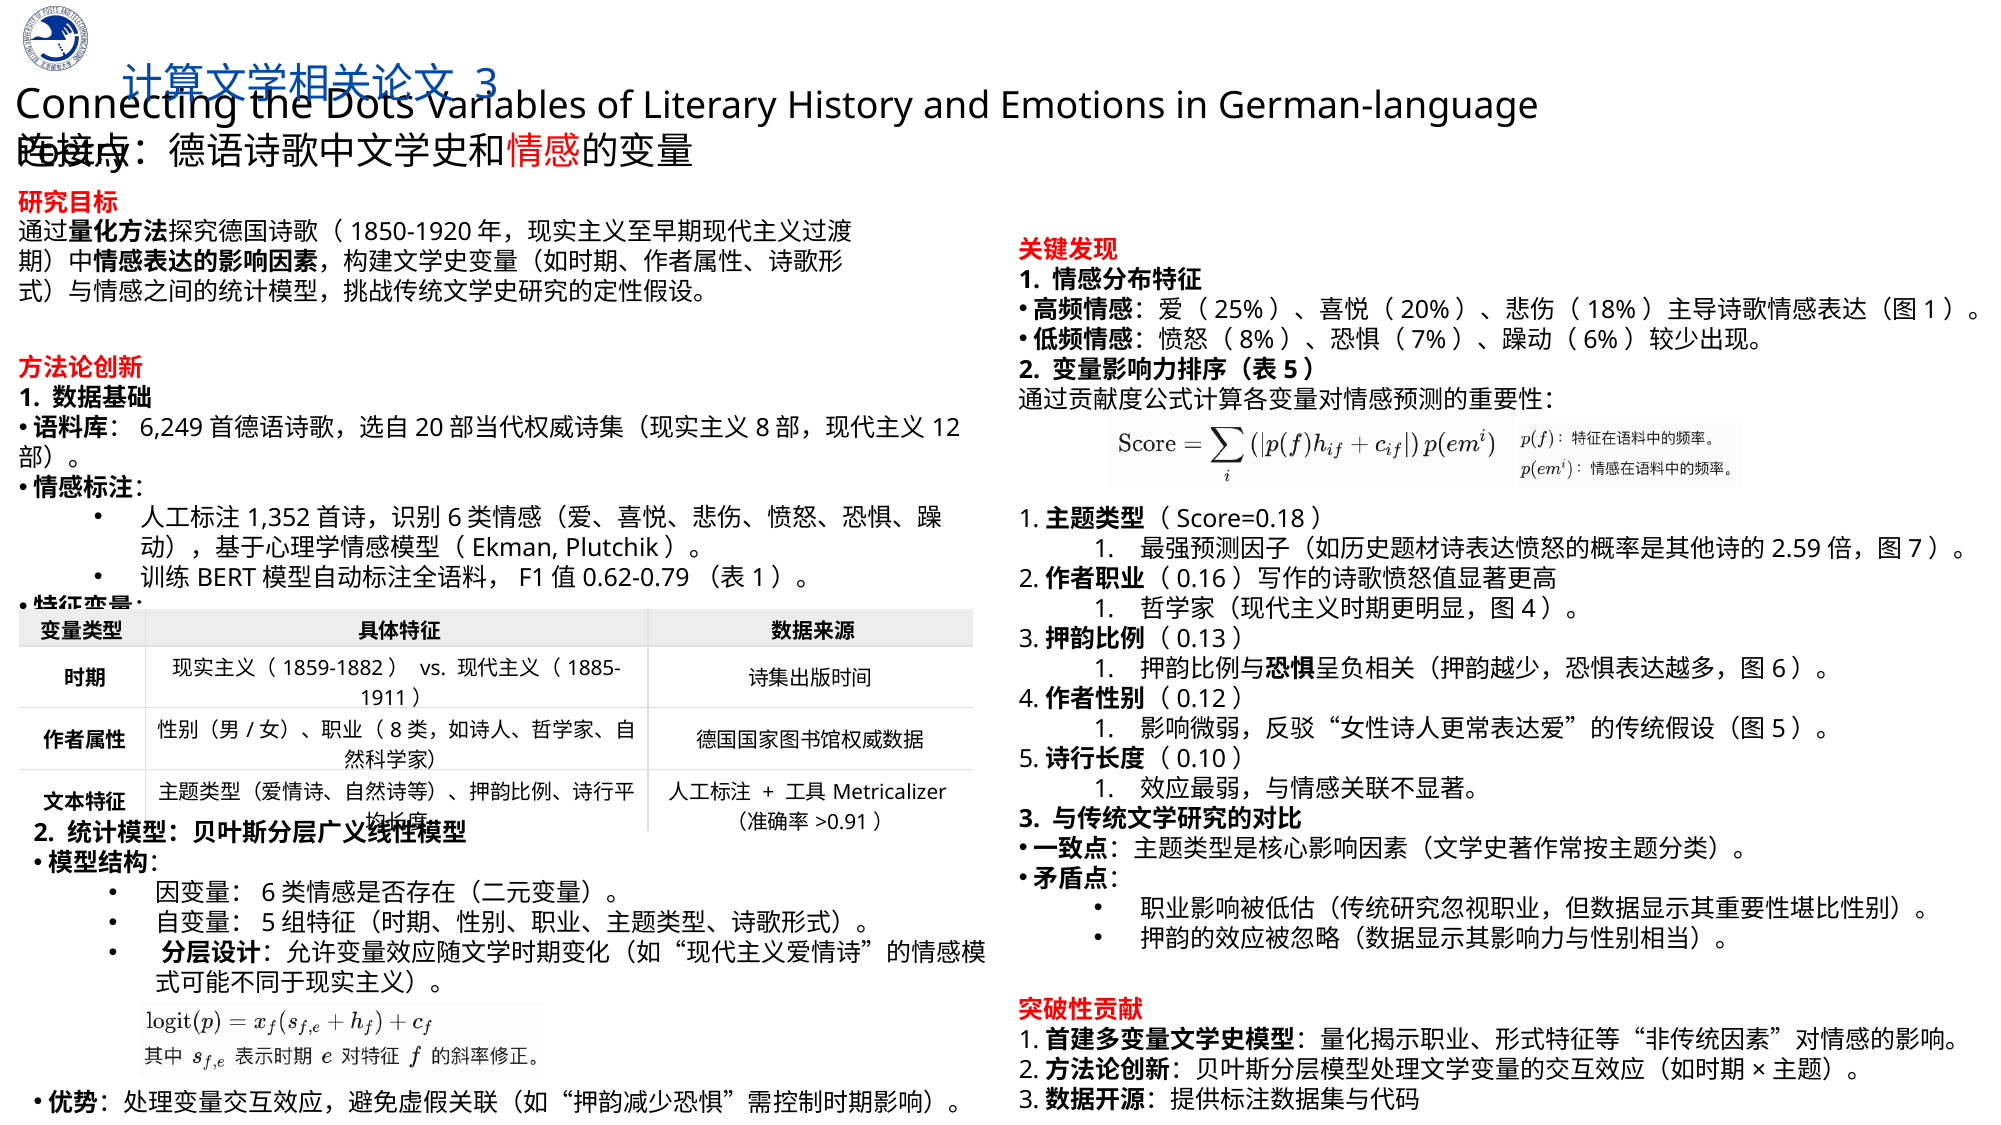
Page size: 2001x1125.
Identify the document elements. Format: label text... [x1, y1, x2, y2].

text_box 研究目标​​ 通过​​量化方法​​探究德国诗歌（1850-1920年，现实主义至早期现代主义过渡期）中​​情感表达的影响因素​​，构建文学史变量（如时期、作者属性、诗歌形式）与情感之间的统计模型，挑战传统文学史研究的定性假设。 [4, 180, 900, 314]
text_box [22, 0, 545, 71]
table_cell 德国国家图书馆权威数据 [649, 708, 973, 769]
table_cell 诗集出版时间 [649, 647, 973, 707]
table_header ​​具体特征​​ [146, 609, 647, 645]
text_box 关键发现​​ ​​1. 情感分布特征​​ ​​高频情感​​：爱（25%）、喜悦（20%）、悲伤（18%）主导诗歌情感表达（图1）。 ​​低频情感​​：愤怒（8%）、恐惧（7%）、躁动（6%）较少出现。 ​​2. 变量影响力排序（表5）​​ 通过贡献度公式计算各变量对情感预测的重要性： ​​主题类型​​（Score=0.18） 最强预测因子（如历史题材诗表达愤怒的概率是其他诗的2.59倍，图7）。 ​​作者职业​​（0.16）写作的诗歌愤怒值显著更高 哲学家（现代主义时期更明显，图4）。 ​​押韵比例​​（0.13） 押韵比例与​​恐惧​​呈负相关（押韵越少，恐惧表达越多，图6）。 ​​作者性别​​（0.12） 影响微弱，反驳“女性诗人更常表达爱”的传统假设（图5）。 ​​诗行长度​​（0.10） 效应最弱，与情感关联不显著。 ​​3. 与传统文学研究的对比​​ ​​一致点​​：主题类型是核心影响因素（文学史著作常按主题分类）。 ​​矛盾点​​： 职业影响被低估（传统研究忽视职业，但数据显示其重要性堪比性别）。 押韵的效应被忽略（数据显示其影响力与性别相当）。 [1004, 205, 2000, 960]
table_cell ​​作者属性​​ [19, 708, 145, 769]
picture [1518, 418, 1743, 488]
picture [140, 1002, 545, 1076]
table_cell ​​文本特征​​ [19, 770, 145, 809]
text_box 方法论创新​​ ​​1. 数据基础​​ ​​语料库​​：6,249首德语诗歌，选自20部当代权威诗集（现实主义8部，现代主义12部）。 ​​情感标注​​： 人工标注1,352首诗，识别6类情感（爱、喜悦、悲伤、愤怒、恐惧、躁动），基于心理学情感模型（Ekman, Plutchik）。 训练BERT模型自动标注全语料，F1值0.62-0.79（表1）。 ​​特征变量​​： [4, 324, 1004, 629]
table_cell ​​时期​​ [19, 647, 145, 707]
table_header ​​数据来源​​ [649, 609, 973, 645]
table_header 变量类型​​ [19, 609, 145, 645]
picture [1107, 410, 1516, 488]
table_cell 主题类型（爱情诗、自然诗等）、押韵比例、诗行平均长度 [146, 770, 647, 809]
text_box 2. 统计模型：贝叶斯分层广义线性模型​​ ​​模型结构​​： 因变量：6类情感是否存在（二元变量）。 自变量：5组特征（时期、性别、职业、主题类型、诗歌形式）。 ​​分层设计​​：允许变量效应随文学时期变化（如“现代主义爱情诗”的情感模式可能不同于现实主义）。 ​​优势​​：处理变量交互效应，避免虚假关联（如“押韵减少恐惧”需控制时期影响）。 [18, 809, 1023, 1124]
table_cell 人工标注 + 工具Metricalizer（准确率>0.91） [649, 770, 973, 809]
text_box Connecting the Dots Variables of Literary History and Emotions in German-language Poetry [0, 69, 1673, 180]
table_cell 现实主义（1859-1882） vs. 现代主义（1885-1911） [146, 647, 647, 707]
table_cell 性别（男/女）、职业（8类，如诗人、哲学家、自然科学家） [146, 708, 647, 769]
text_box 突破性贡献​​ ​​首建多变量文学史模型​​：量化揭示职业、形式特征等“非传统因素”对情感的影响。 ​​方法论创新​​：贝叶斯分层模型处理文学变量的交互效应（如时期×主题）。 ​​数据开源​​：提供标注数据集与代码 [1004, 986, 2000, 1121]
